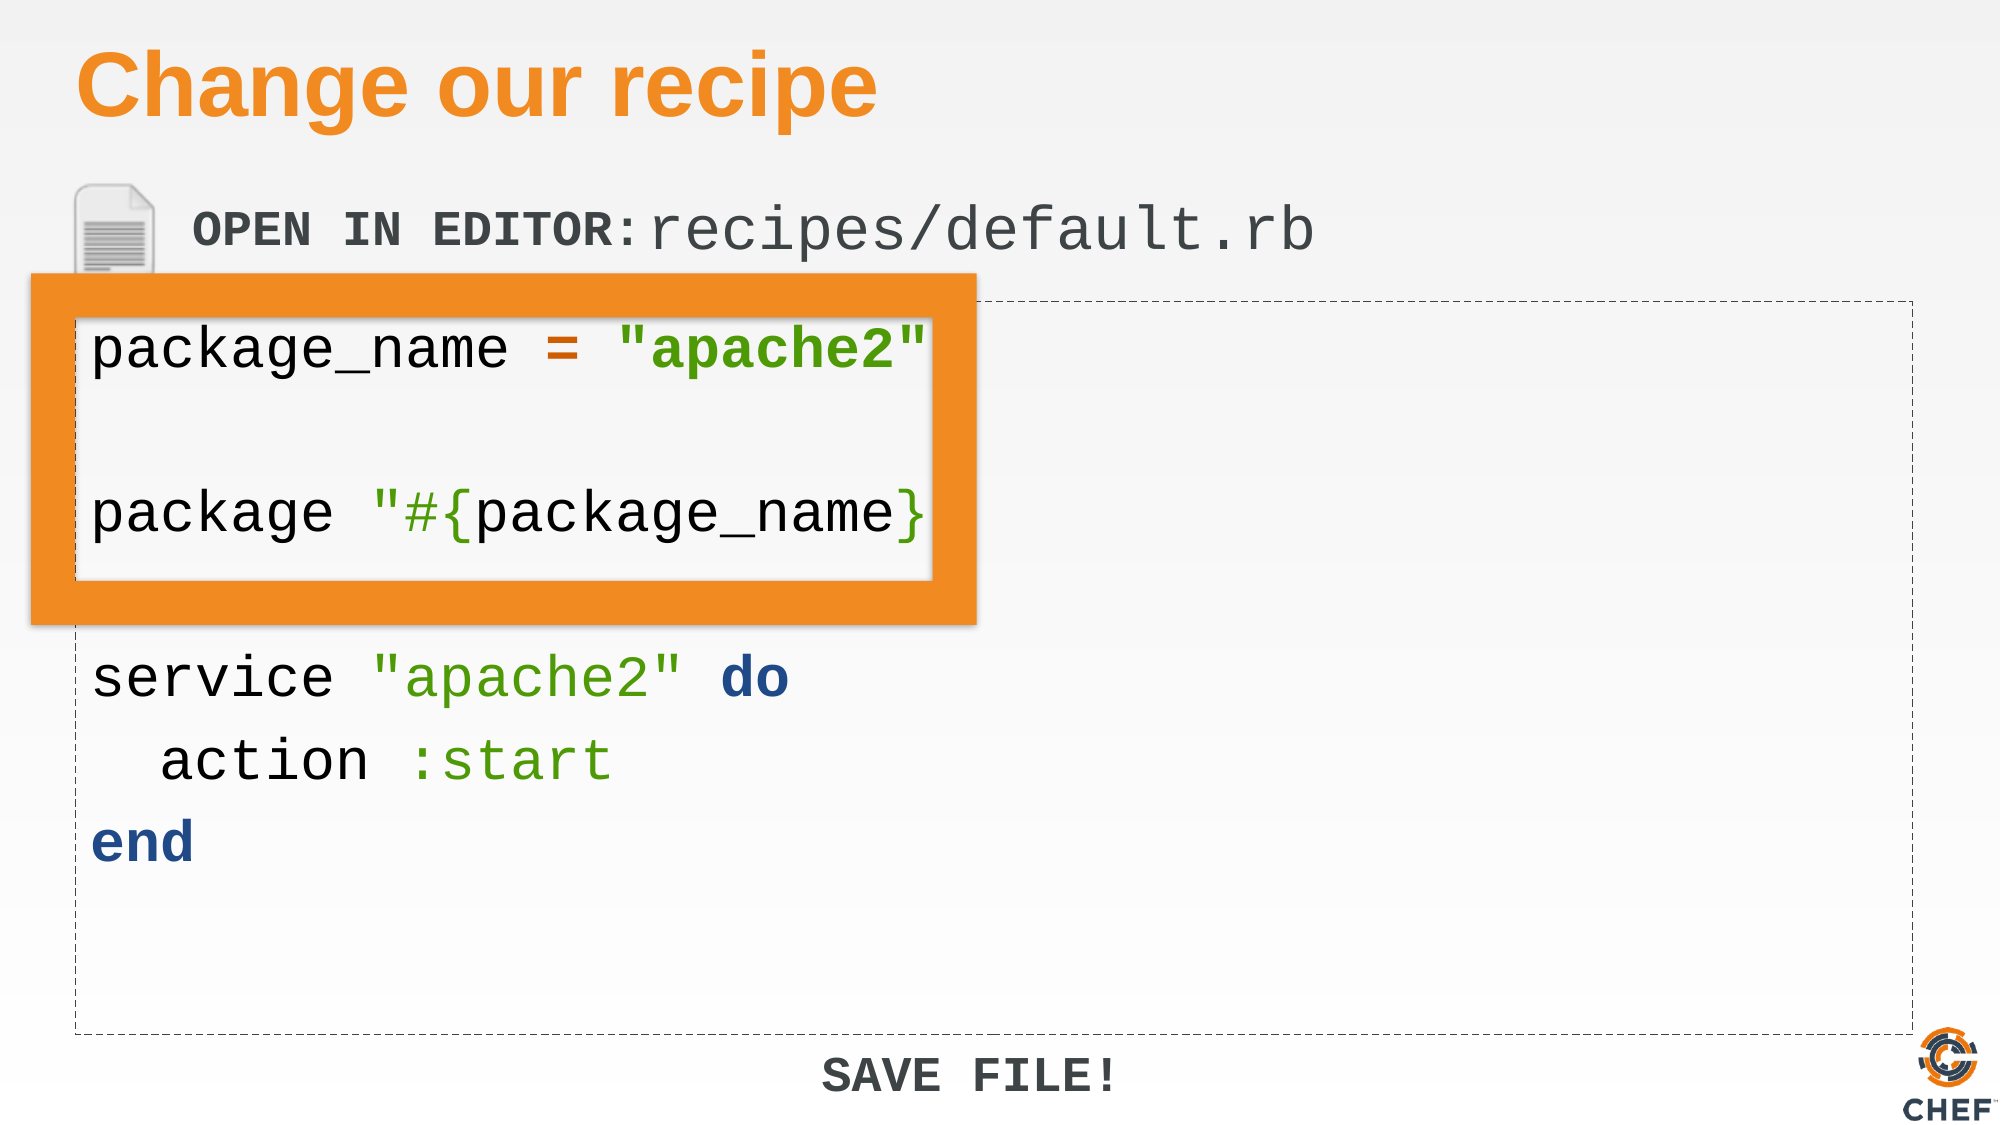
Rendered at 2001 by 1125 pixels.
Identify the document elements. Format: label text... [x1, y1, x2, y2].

picture [1903, 1027, 1998, 1121]
list package_name = "apache2" package "#{package_name}" service "apache2" do action :start end [75, 301, 1913, 1035]
title Change our recipe [75, 37, 1913, 140]
text_box [30, 273, 977, 626]
list recipes/default.rb [647, 187, 1914, 263]
